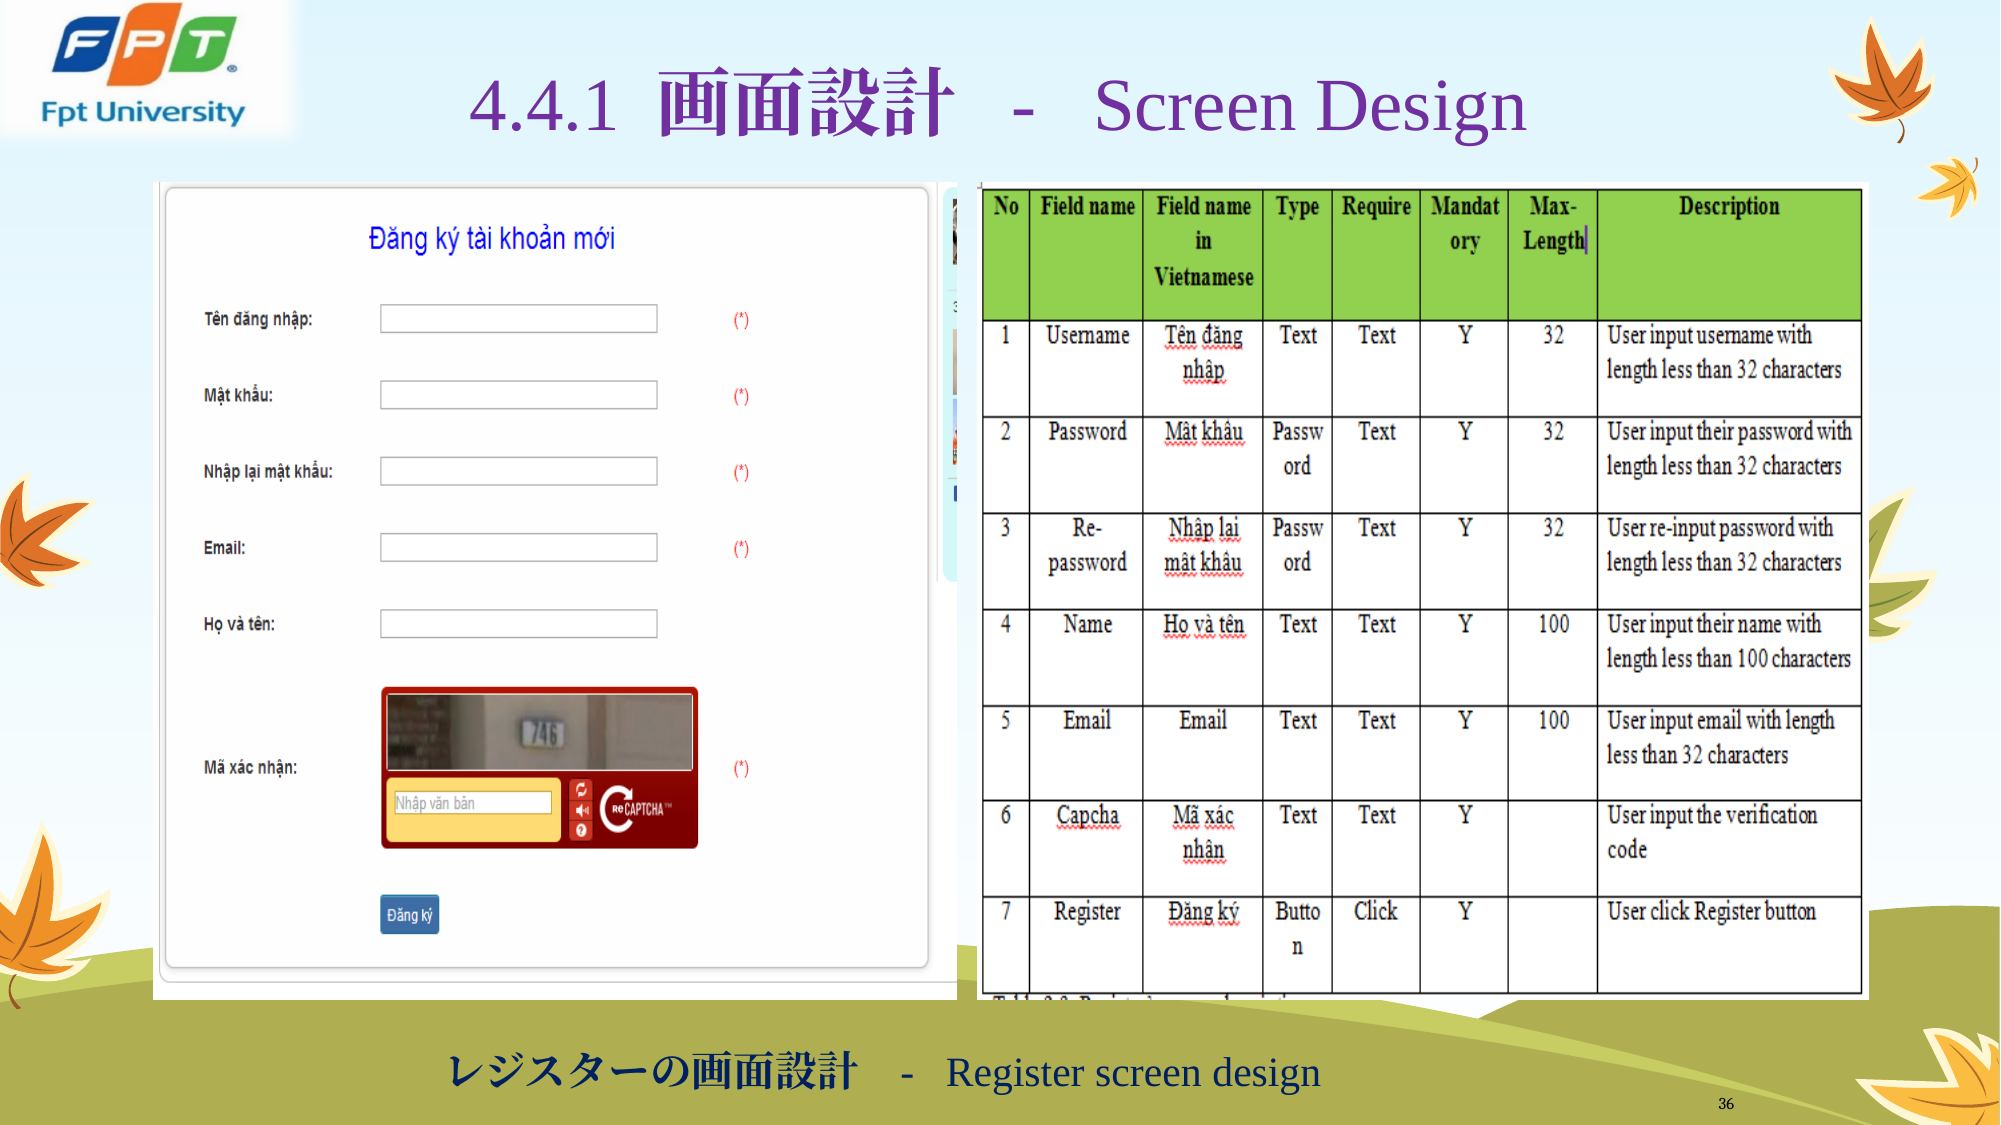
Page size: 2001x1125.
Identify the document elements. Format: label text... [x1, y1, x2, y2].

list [977, 182, 1869, 1000]
picture [153, 182, 957, 1000]
slide_number 36 [1644, 1083, 1750, 1122]
text_box レジスターの画面設計 - Register screen design [428, 1036, 1485, 1102]
picture [0, 0, 312, 155]
title 4.4.1 画面設計 - Screen Design [312, 12, 1749, 155]
